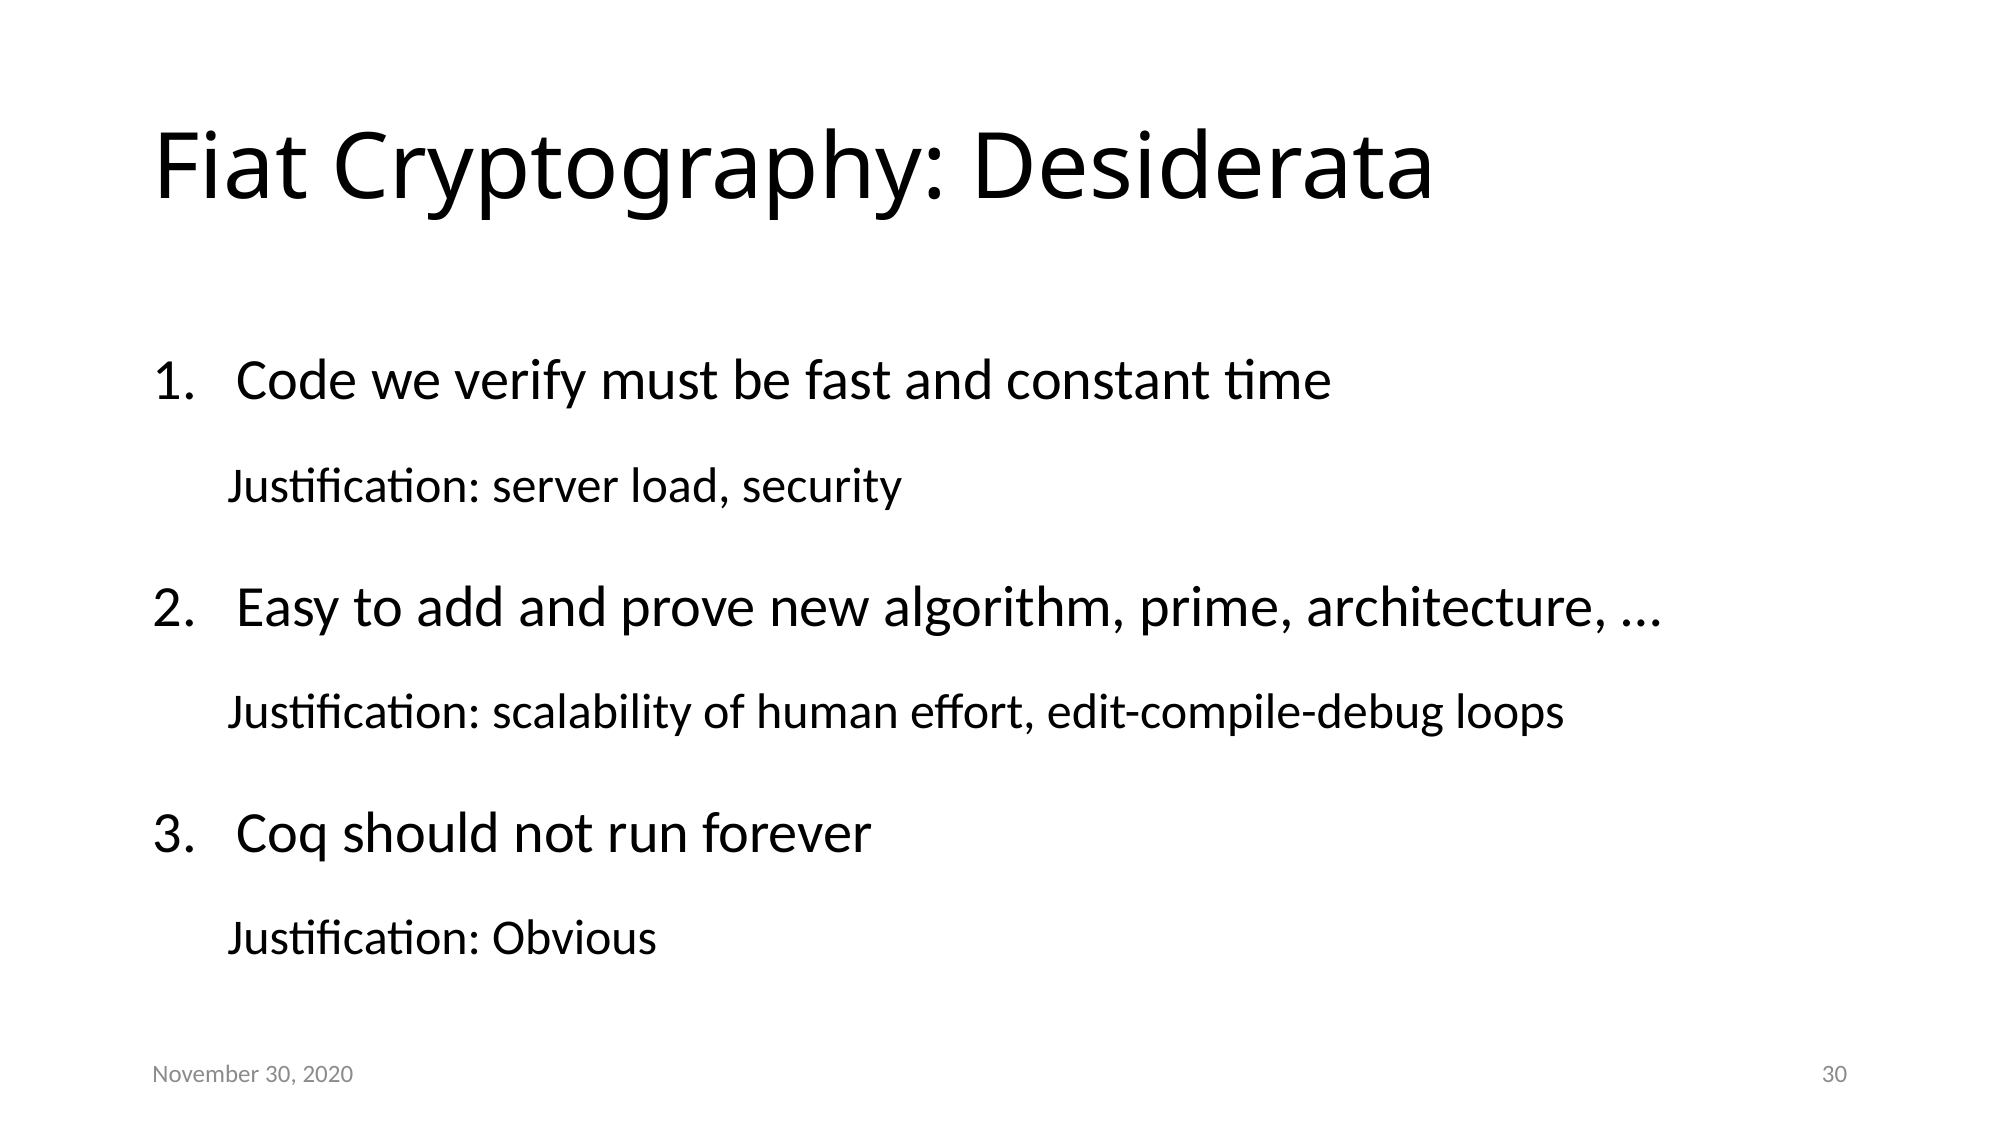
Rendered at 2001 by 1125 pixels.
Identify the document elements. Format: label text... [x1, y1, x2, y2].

slide_number 30 [1412, 1042, 1863, 1103]
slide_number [137, 1042, 588, 1103]
list Code we verify must be fast and constant time Justification: server load, security Easy to add and prove new algorithm, prime, architecture, … Justification: scalability of human effort, edit-compile-debug loops Coq should not run forever Justification: Obvious [137, 299, 1863, 1014]
title Fiat Cryptography: Desiderata [137, 59, 1863, 278]
